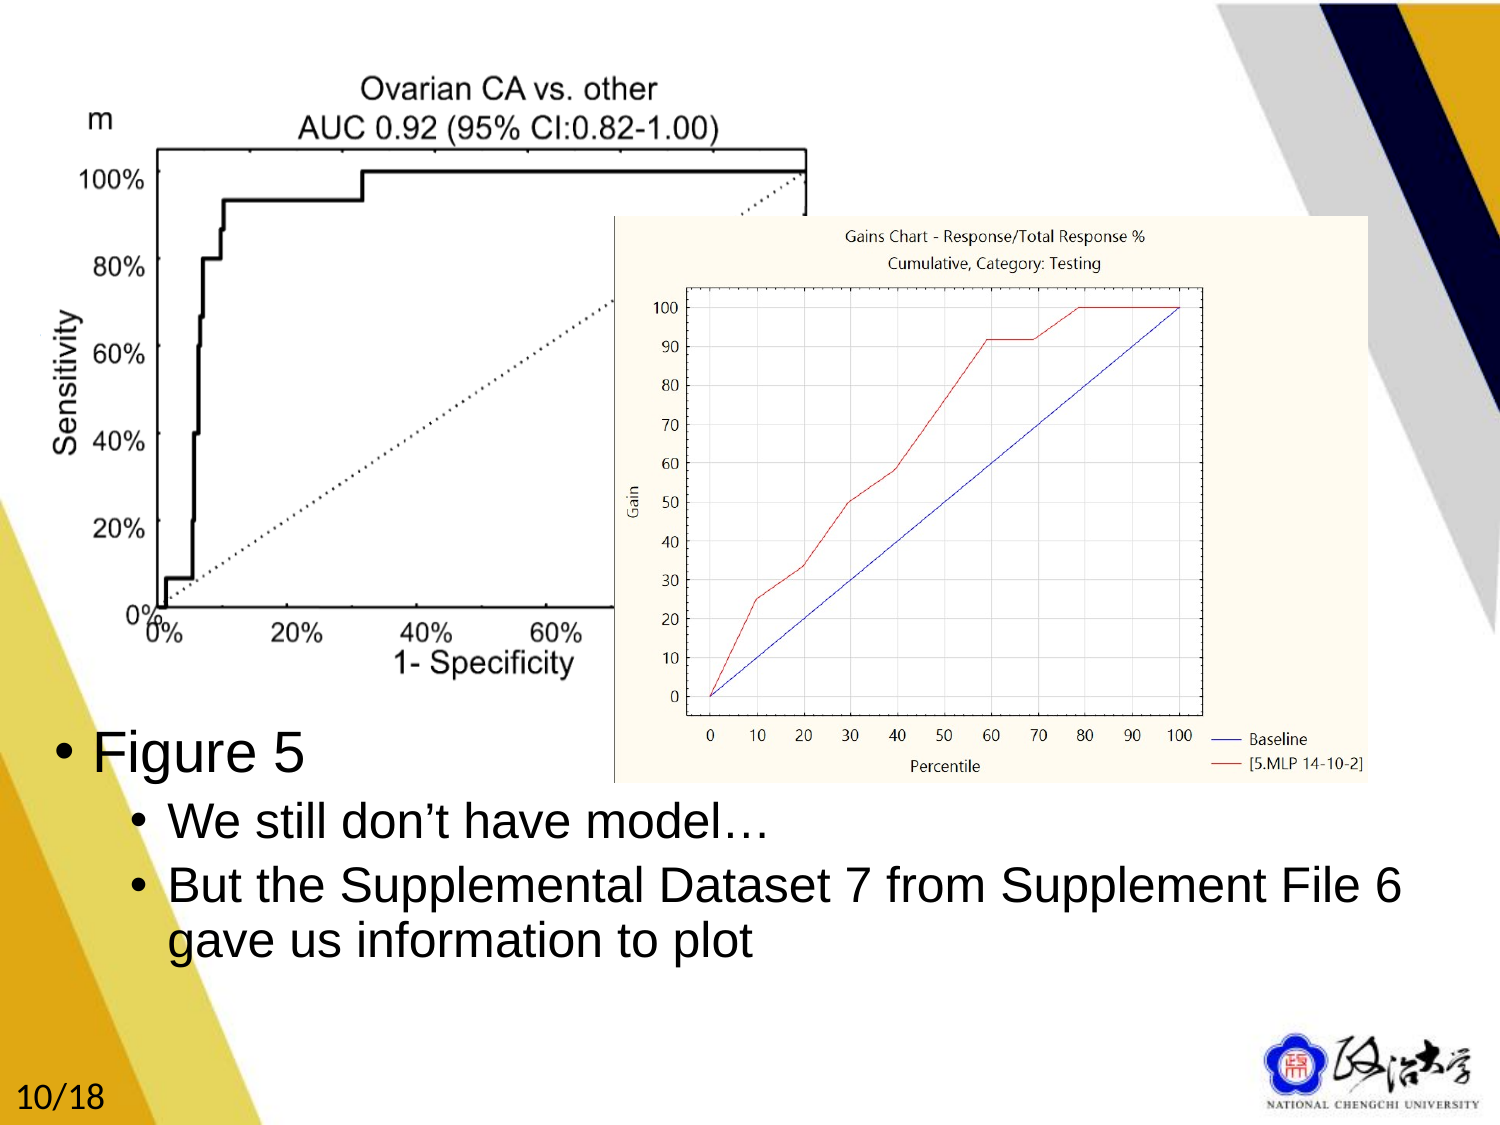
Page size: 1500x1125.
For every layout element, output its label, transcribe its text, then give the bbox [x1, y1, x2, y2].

text_box 10/18 [0, 1064, 155, 1125]
picture [0, 0, 1500, 1125]
text_box Figure 5 We still don’t have model… But the Supplemental Dataset 7 from Supplement File 6 gave us information to plot [39, 714, 1460, 998]
